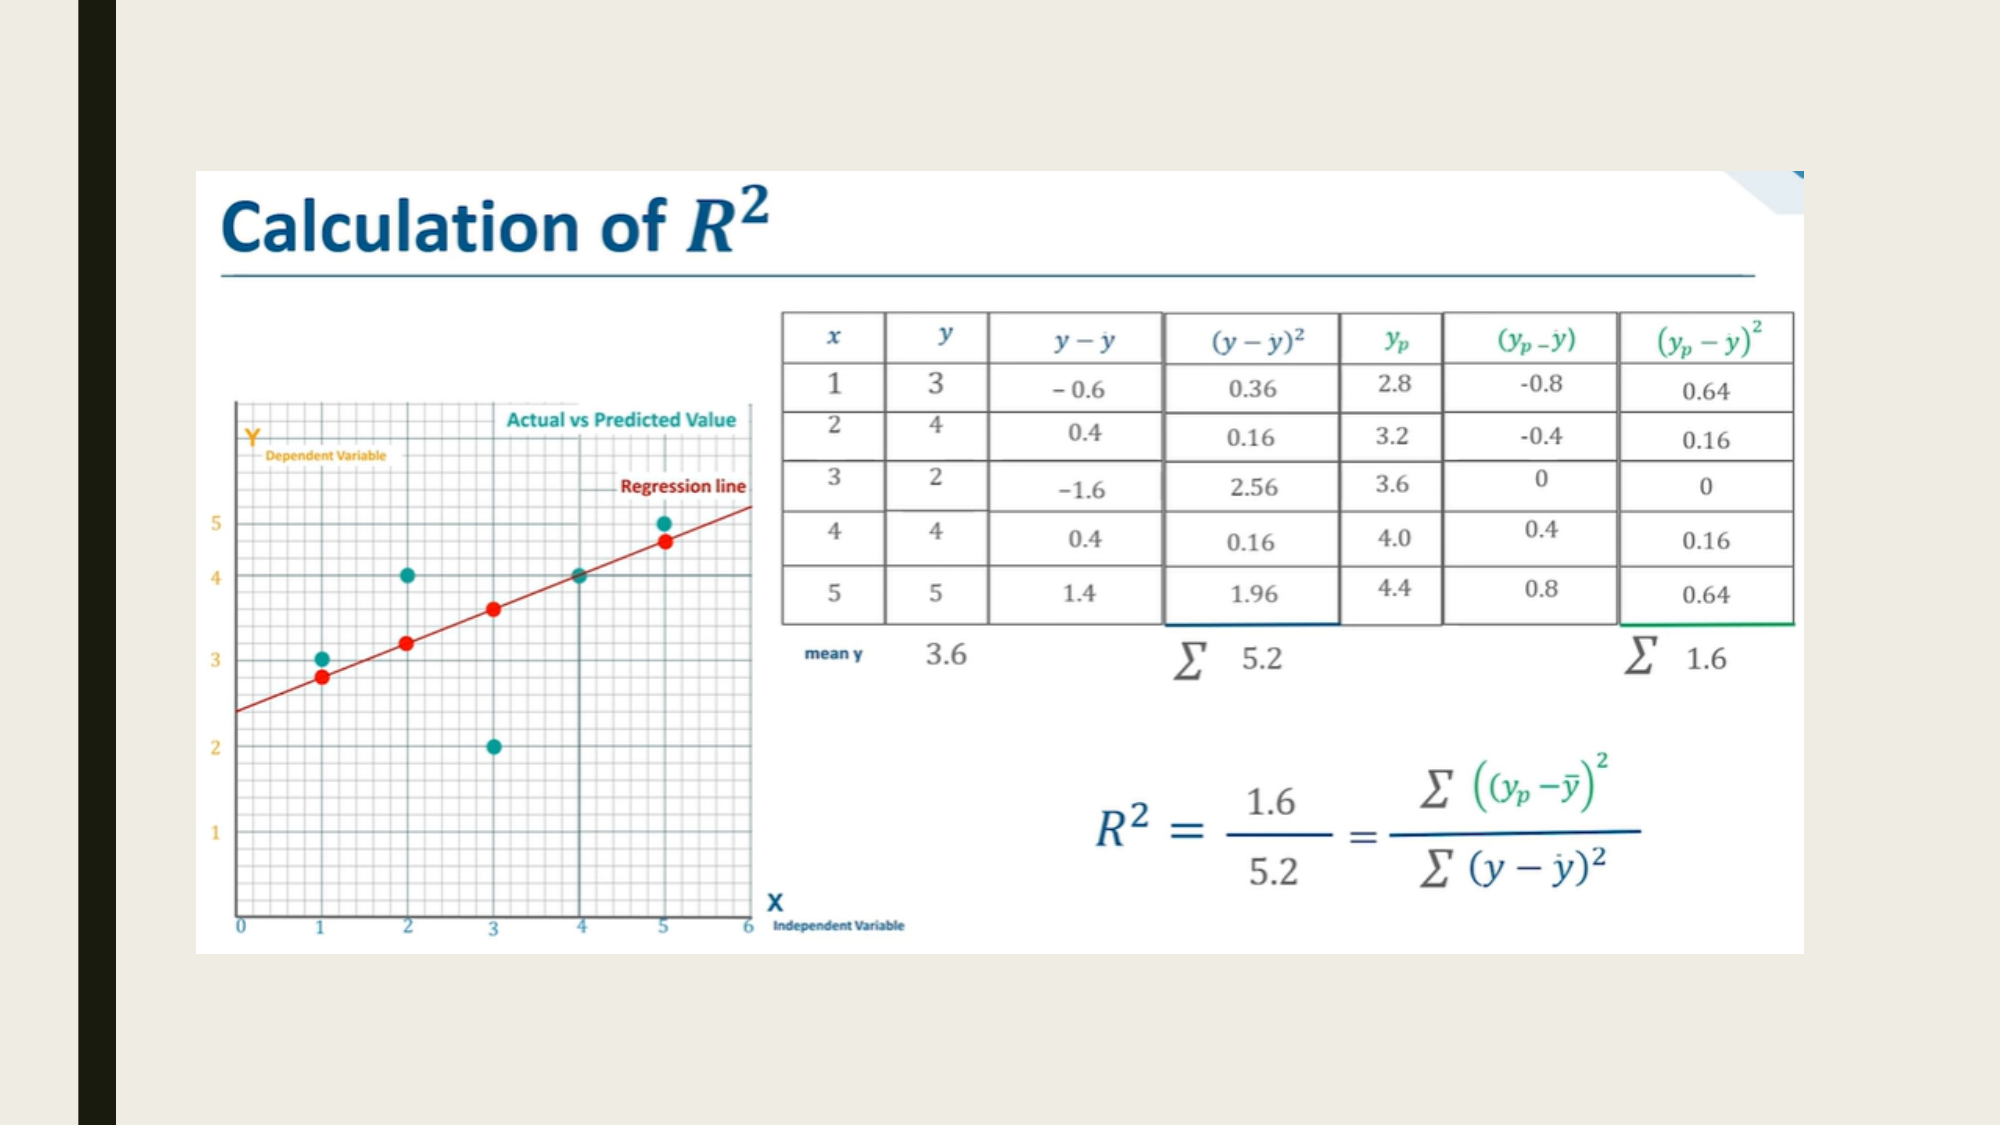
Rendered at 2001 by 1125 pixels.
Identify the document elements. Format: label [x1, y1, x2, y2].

picture [196, 170, 1804, 954]
